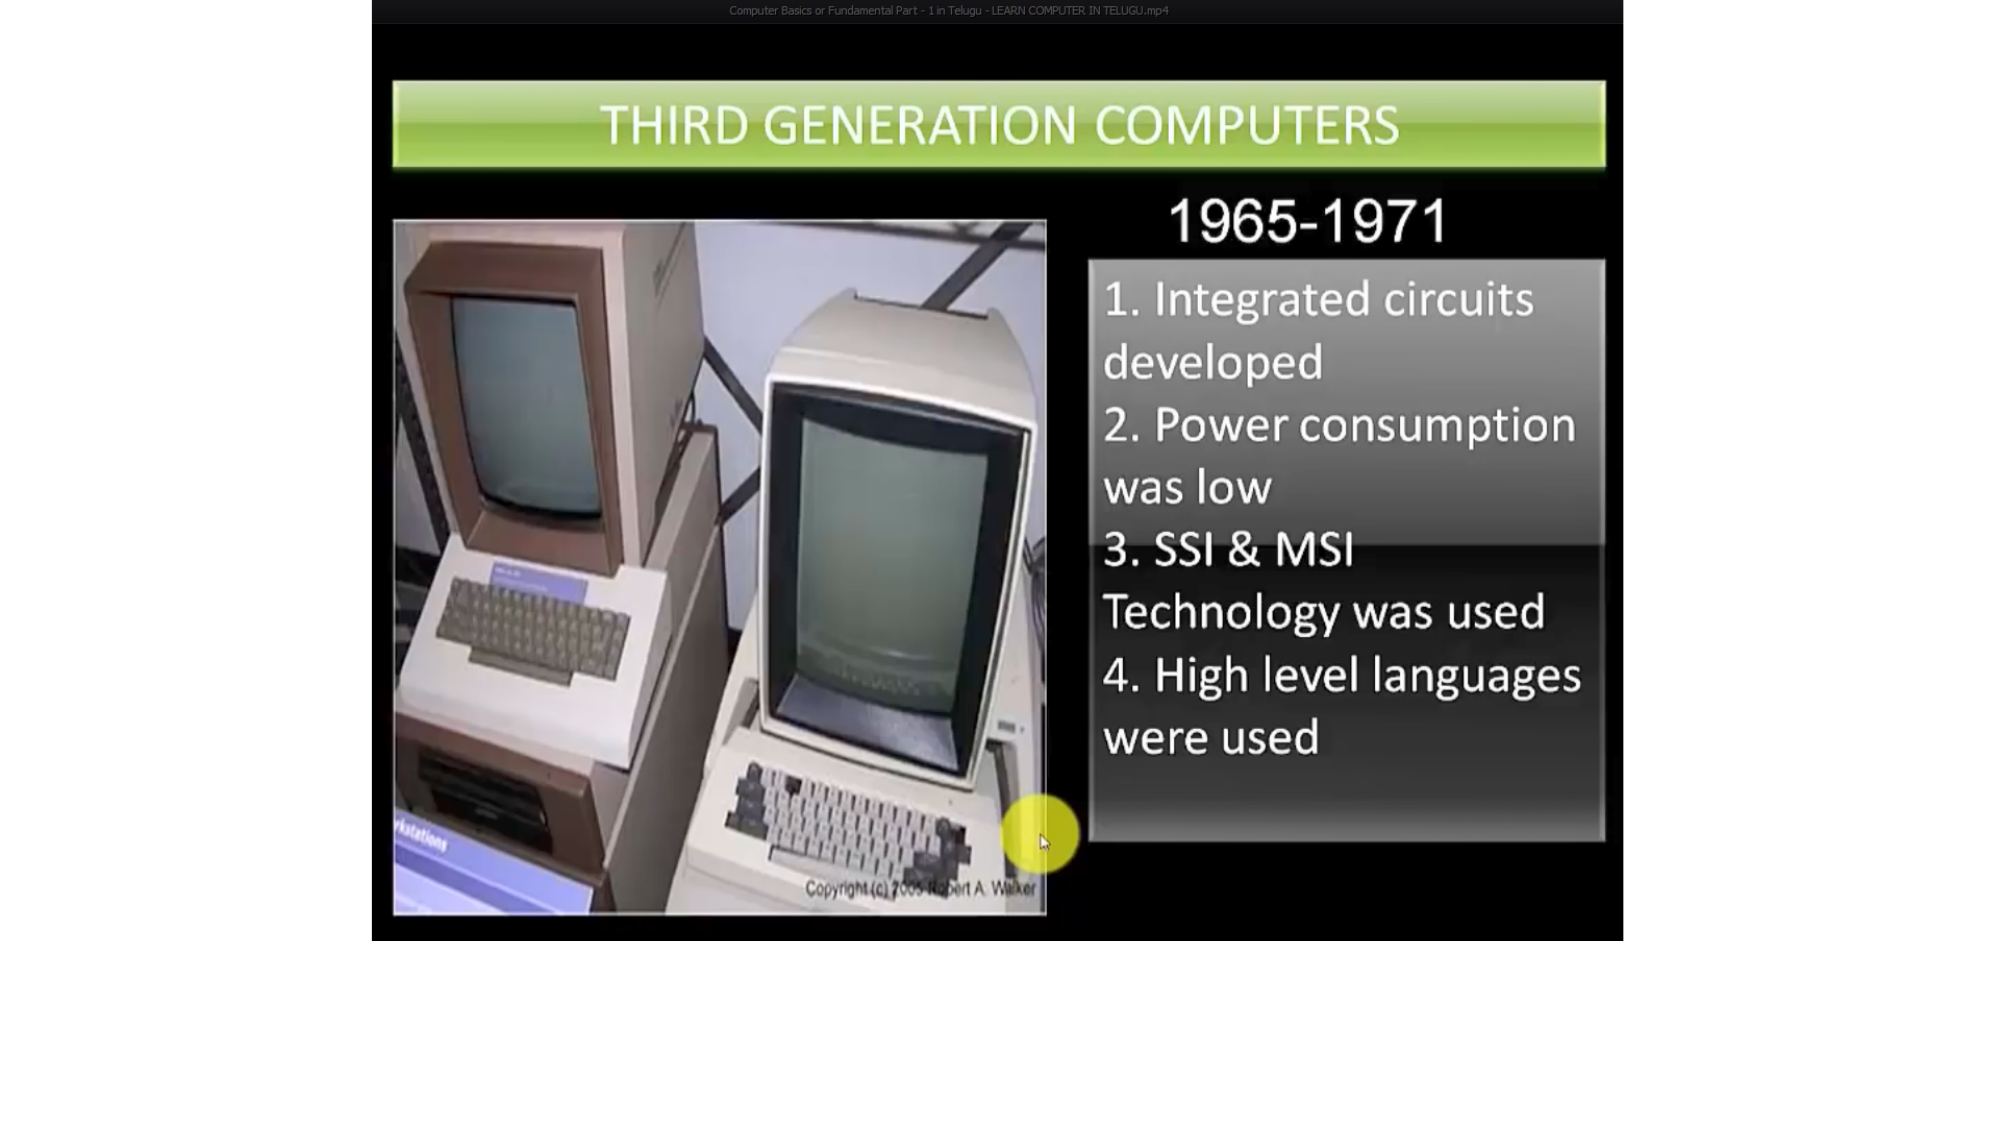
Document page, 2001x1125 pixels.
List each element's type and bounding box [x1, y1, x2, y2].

picture [371, 0, 1624, 941]
